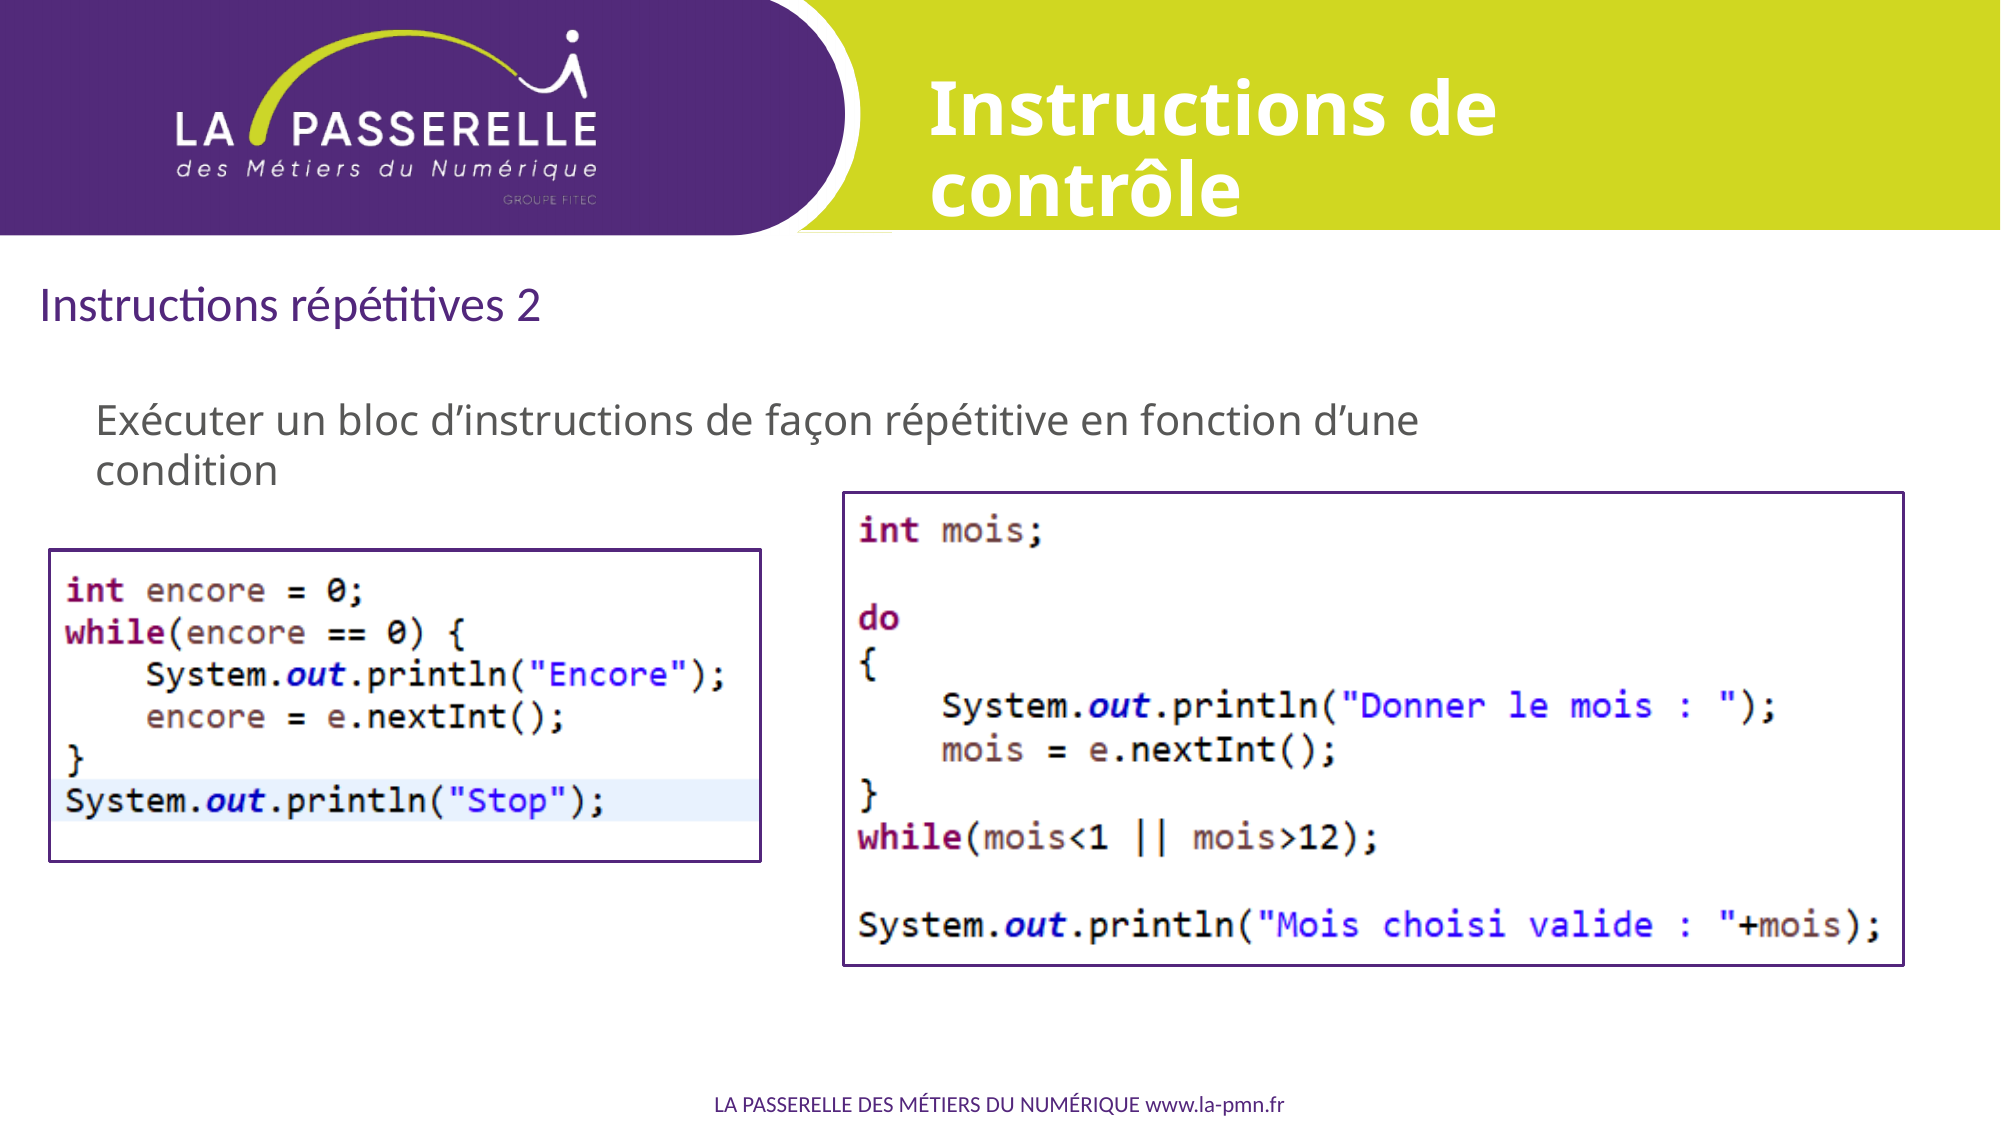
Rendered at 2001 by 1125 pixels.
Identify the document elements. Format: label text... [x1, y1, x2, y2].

picture [0, 0, 892, 264]
text_box Exécuter un bloc d’instructions de façon répétitive en fonction d’une condition [77, 386, 1511, 473]
text_box Instructions répétitives 2 [25, 264, 718, 351]
picture [50, 551, 760, 860]
picture [845, 493, 1902, 964]
text_box Instructions de contrôle [915, 63, 1722, 154]
text_box LA PASSERELLE DES MÉTIERS DU NUMÉRIQUE www.la-pmn.fr [0, 1082, 2000, 1125]
